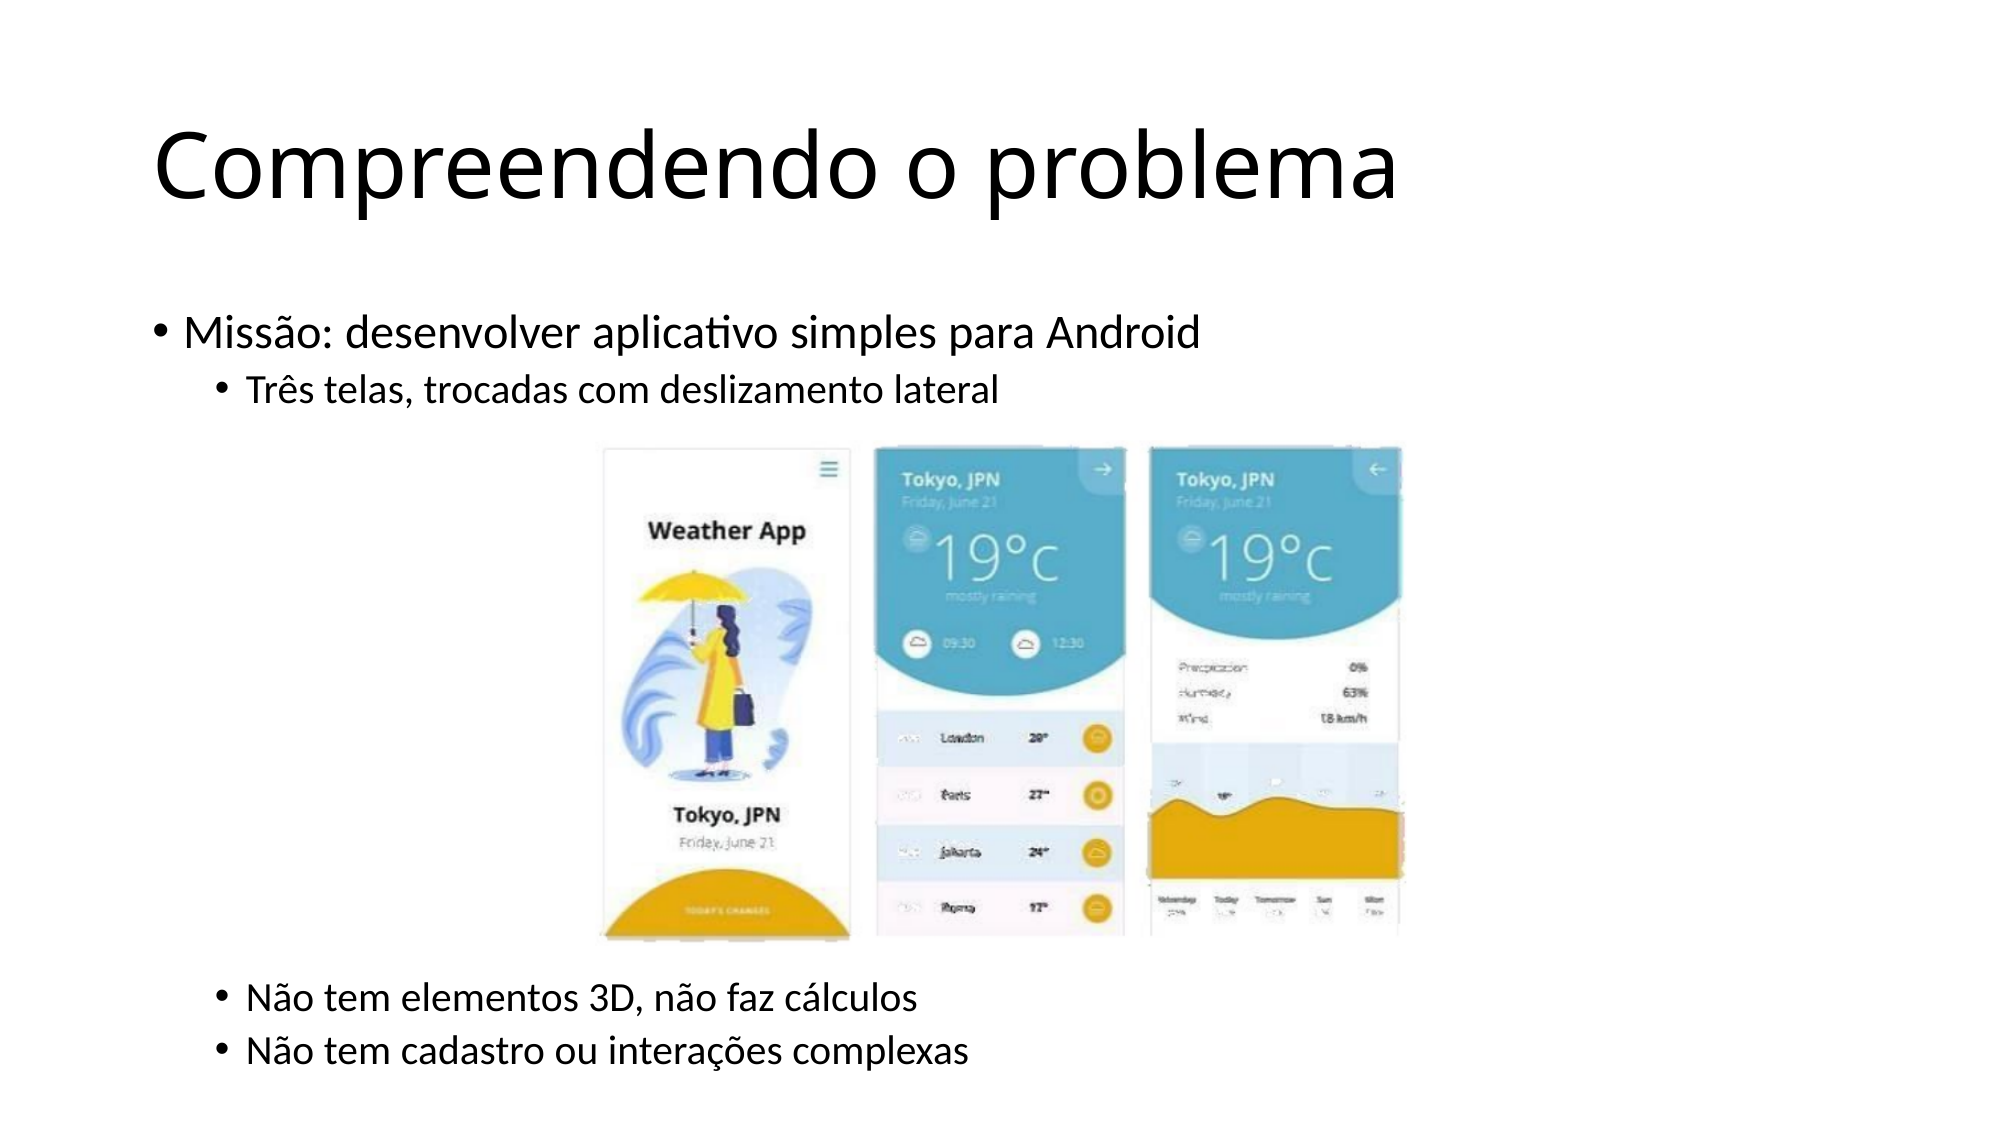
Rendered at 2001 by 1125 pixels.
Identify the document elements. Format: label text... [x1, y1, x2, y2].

list Missão: desenvolver aplicativo simples para Android Três telas, trocadas com deslizamento lateral Não tem elementos 3D, não faz cálculos Não tem cadastro ou interações complexas [137, 299, 1863, 1087]
picture [595, 440, 1407, 946]
title Compreendendo o problema [137, 59, 1863, 278]
